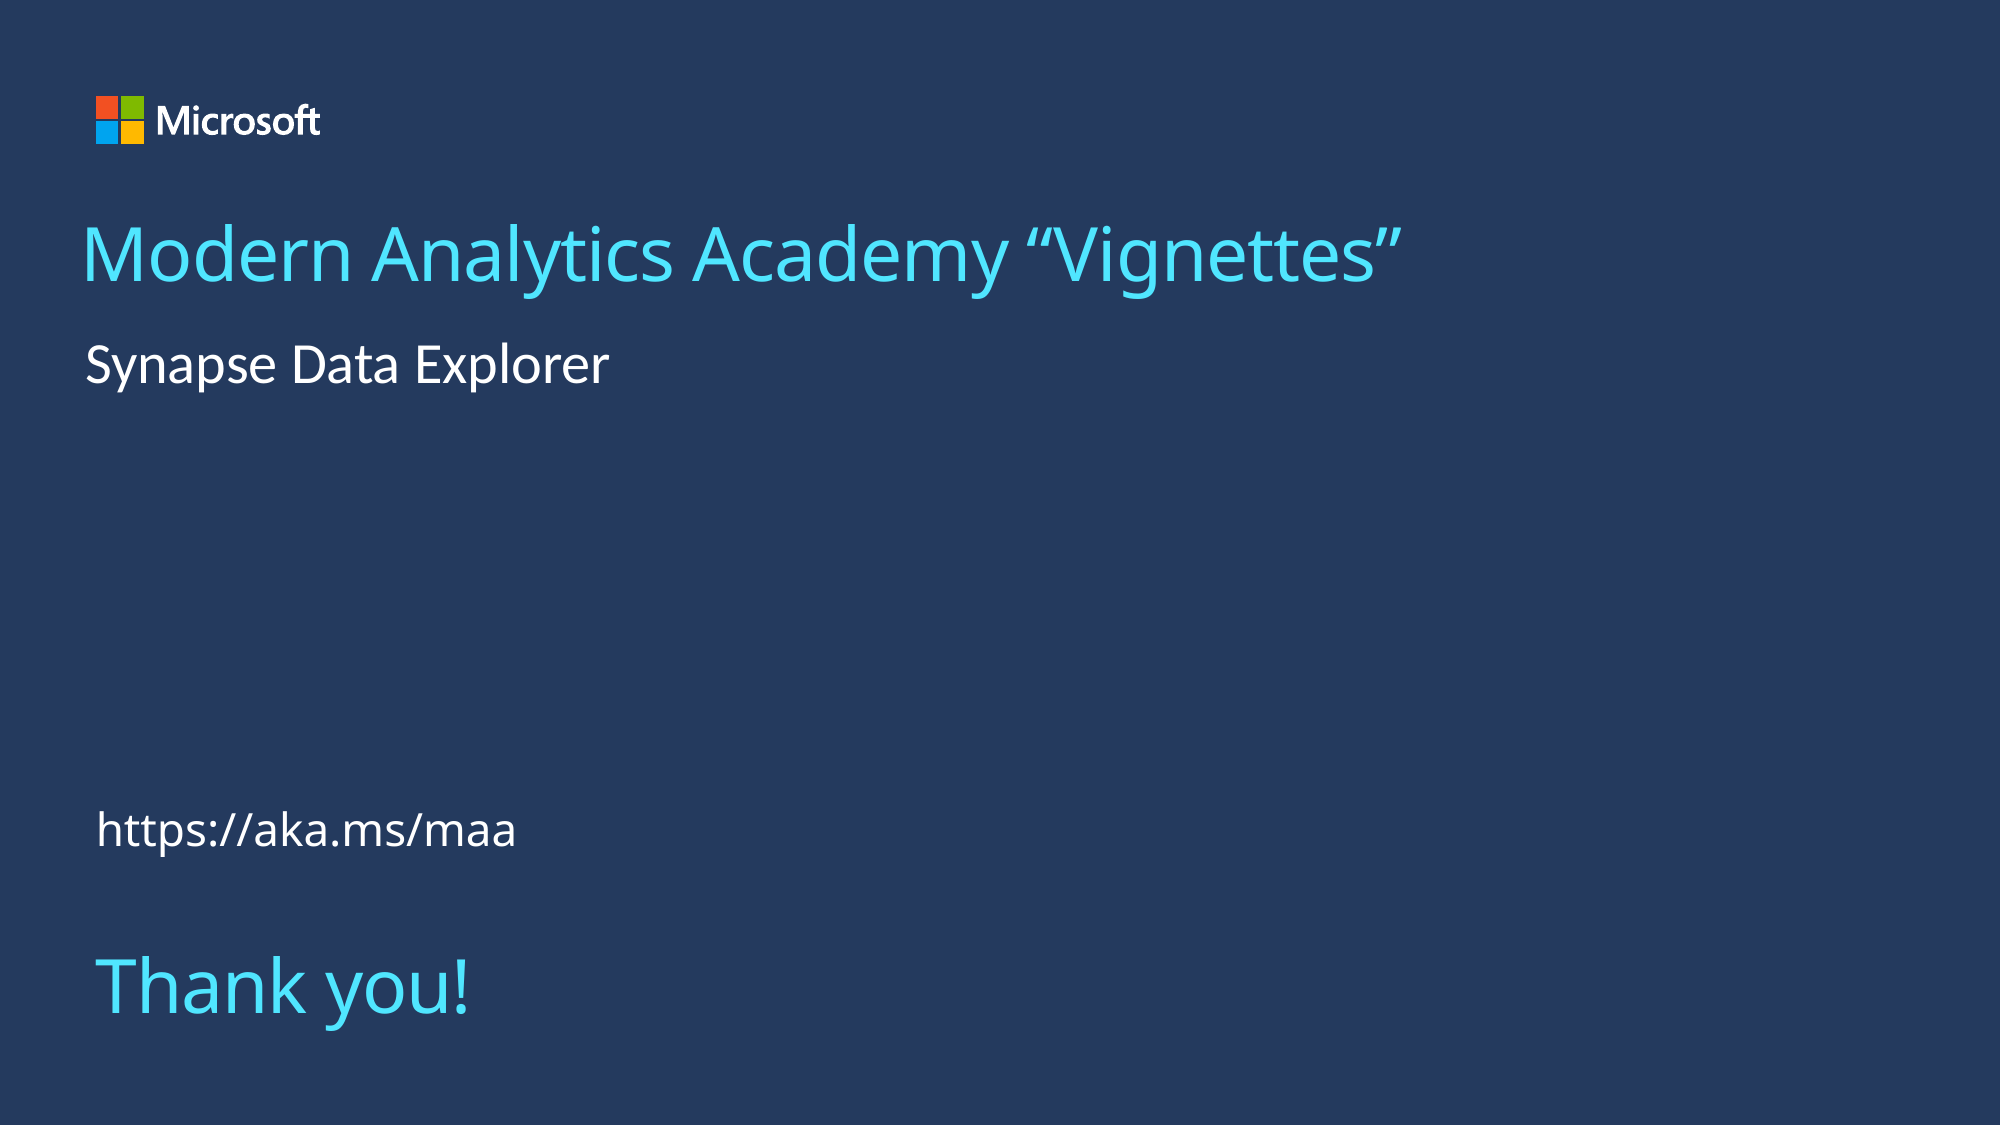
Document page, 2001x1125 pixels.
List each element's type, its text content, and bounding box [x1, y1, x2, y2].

text_box https://aka.ms/maa [95, 800, 1596, 856]
text_box Synapse Data Explorer [70, 318, 1571, 374]
title Thank you! [95, 937, 1596, 1029]
text_box Modern Analytics Academy “Vignettes” [80, 206, 1581, 297]
